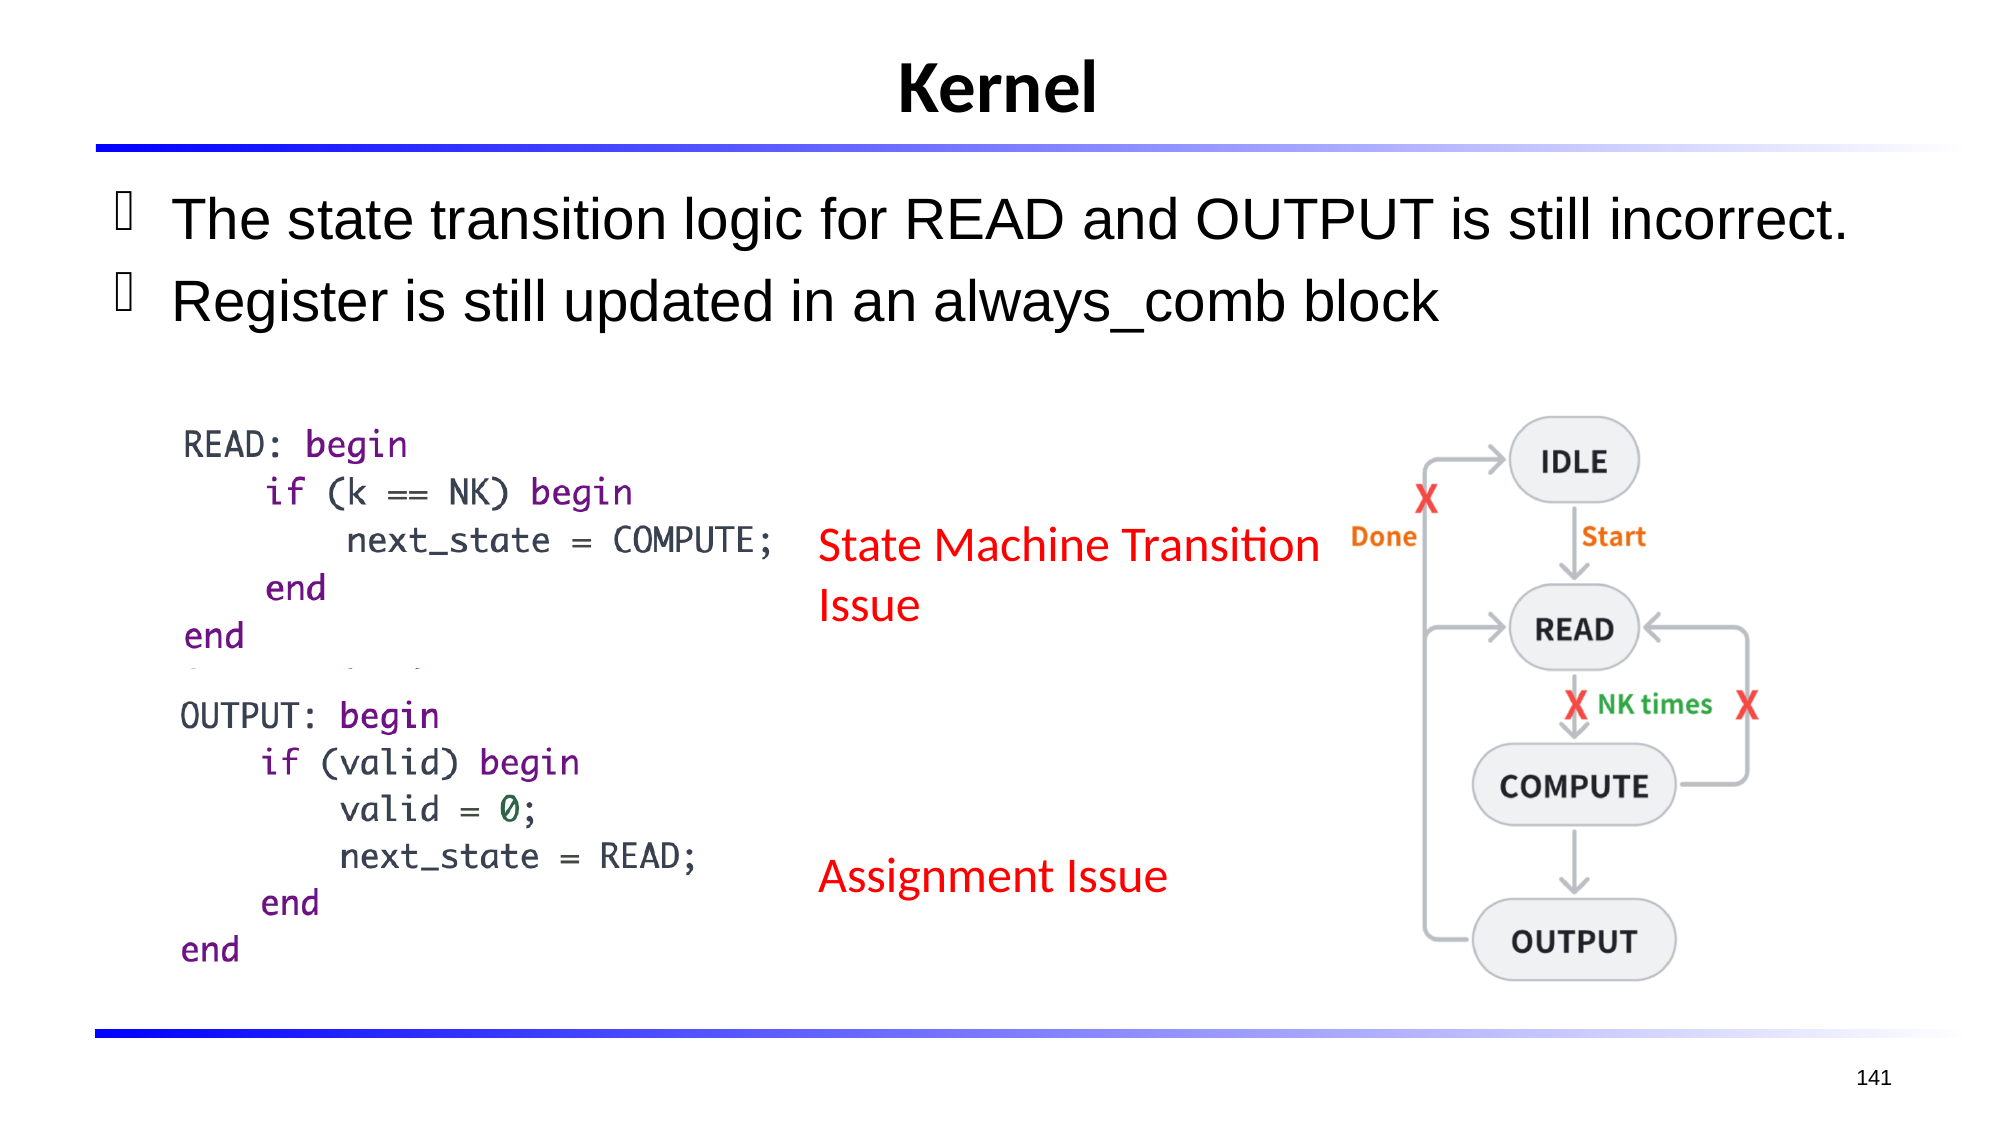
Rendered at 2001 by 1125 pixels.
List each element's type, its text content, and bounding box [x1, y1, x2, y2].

text_box Assignment Issue [803, 835, 1321, 931]
slide_number 141 [1440, 1046, 1908, 1107]
picture [167, 688, 754, 982]
text_box State Machine Transition Issue [890, 504, 1321, 601]
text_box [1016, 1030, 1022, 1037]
title Kernel [99, 17, 1898, 148]
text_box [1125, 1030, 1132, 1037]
picture [152, 411, 887, 670]
list The state transition logic for READ and OUTPUT is still incorrect. Register is still updated in an always_comb block [99, 173, 1908, 1002]
picture [1326, 386, 1832, 1025]
